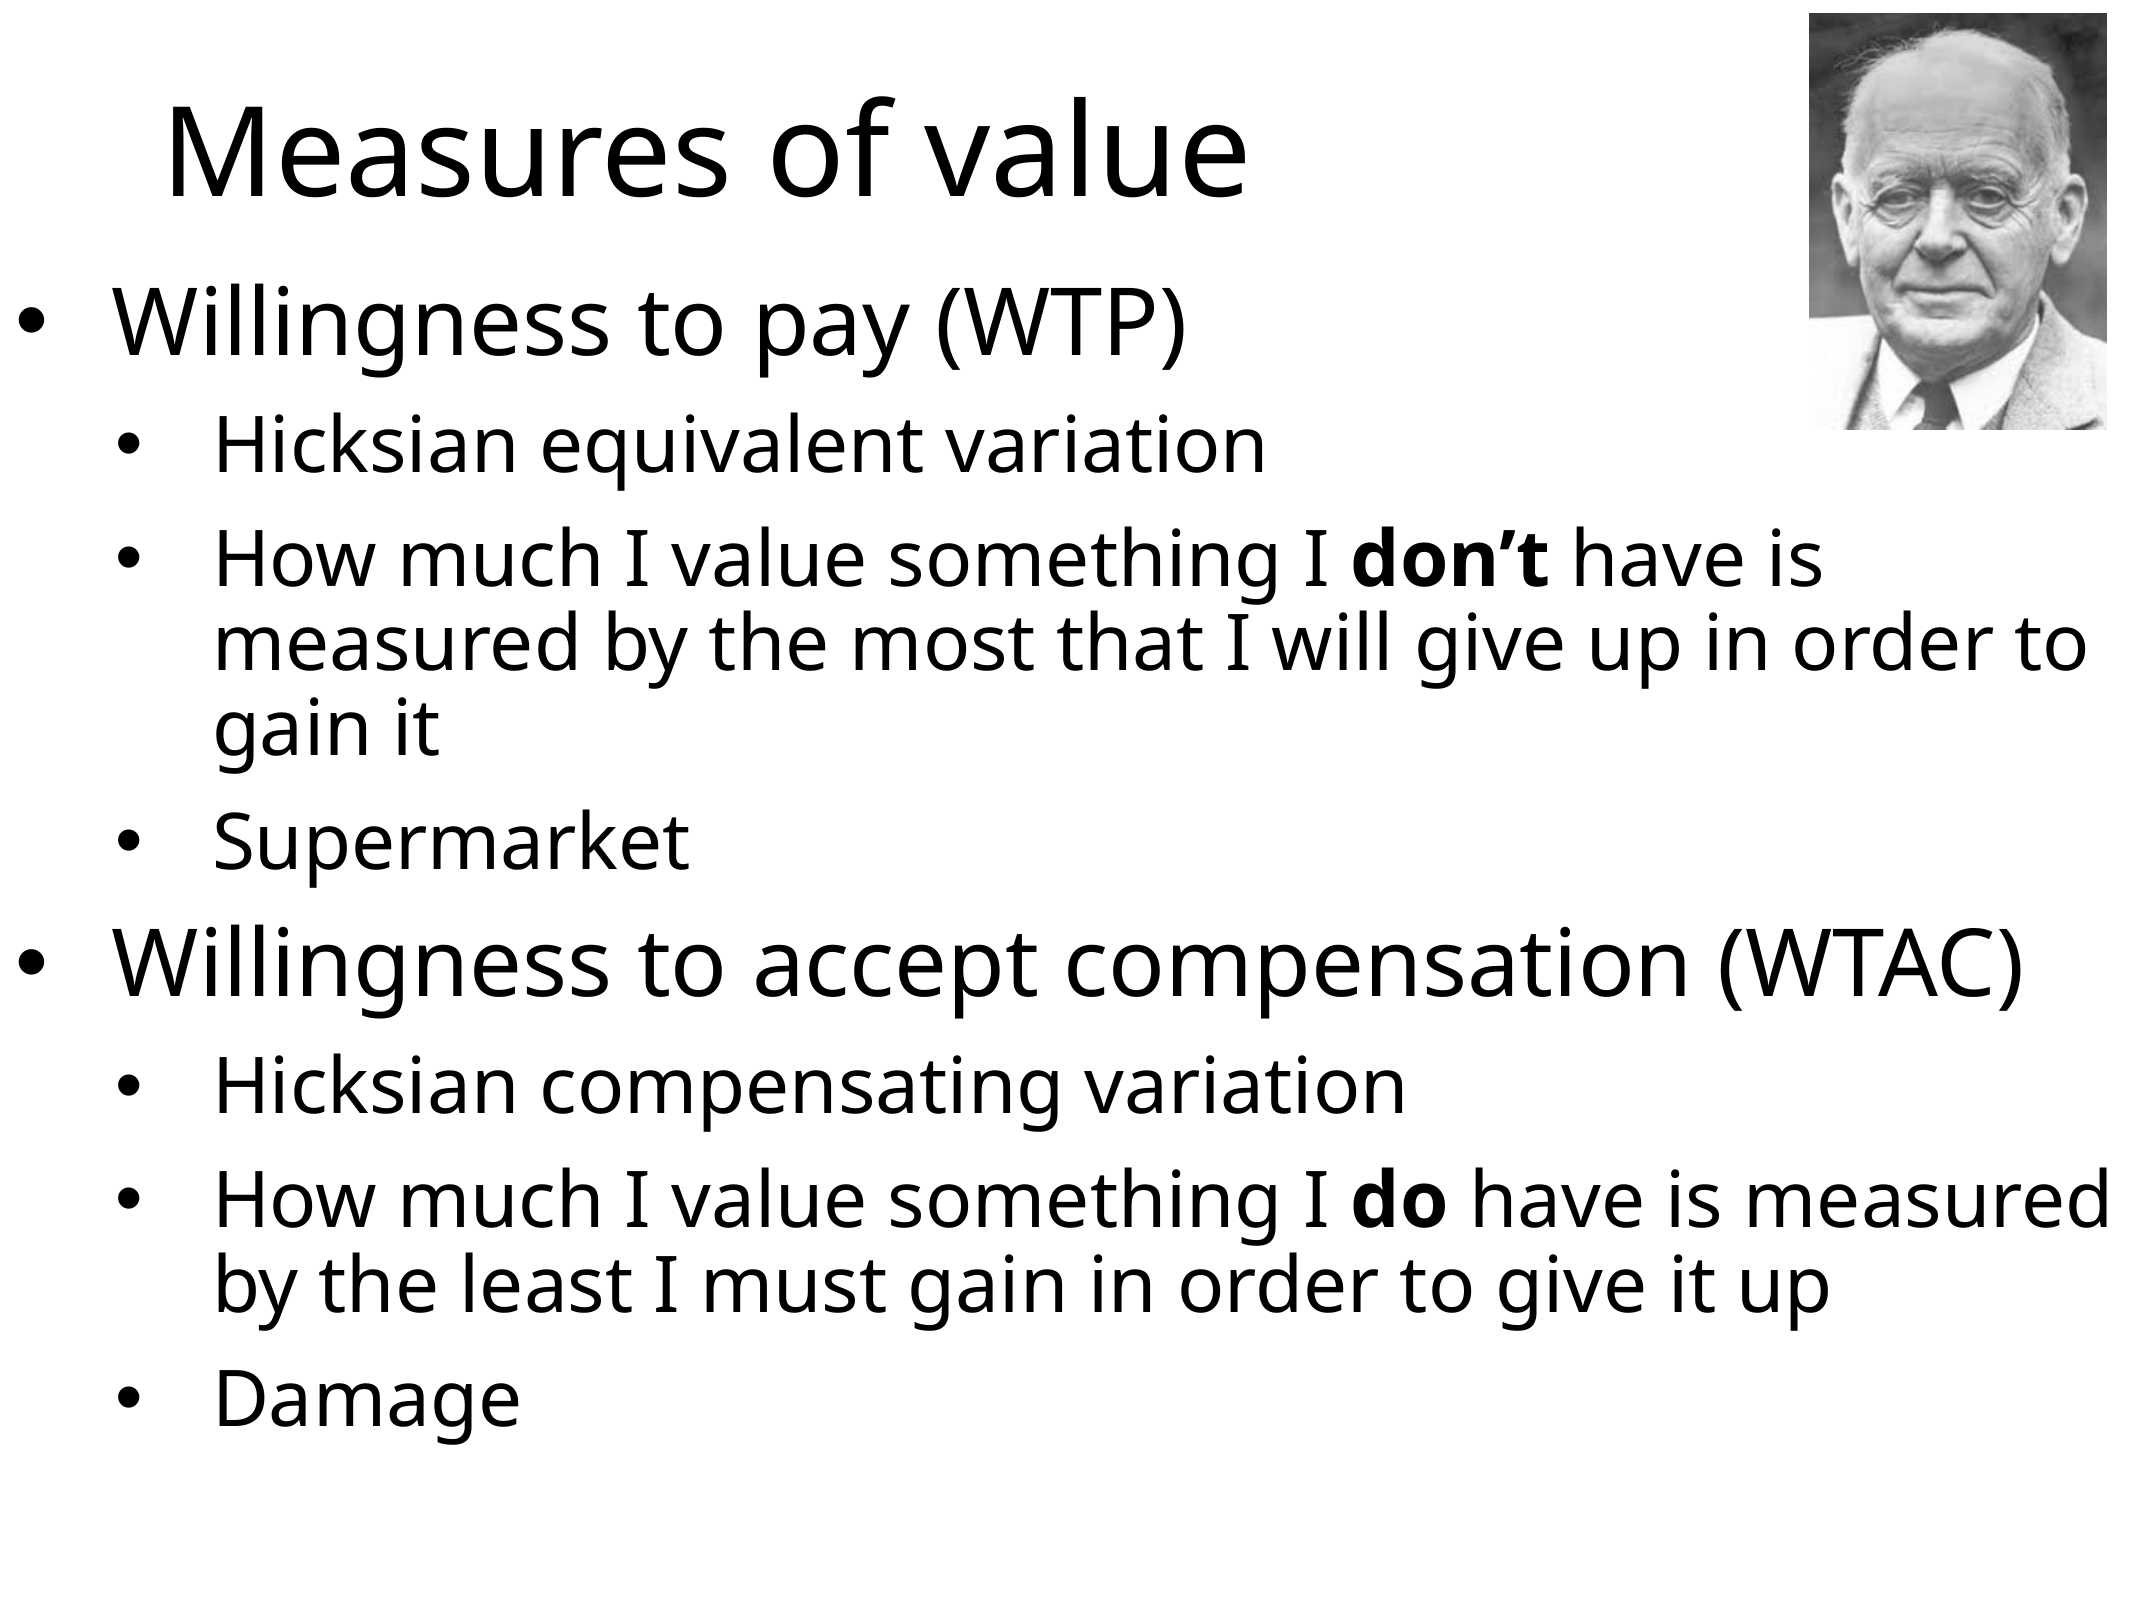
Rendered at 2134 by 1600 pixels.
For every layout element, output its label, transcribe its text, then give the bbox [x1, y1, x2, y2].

title Measures of value [146, 0, 1987, 266]
list Willingness to pay (WTP) Hicksian equivalent variation How much I value something I don’t have is measured by the most that I will give up in order to gain it Supermarket Willingness to accept compensation (WTAC) Hicksian compensating variation How much I value something I do have is measured by the least I must gain in order to give it up Damage [0, 266, 2134, 1467]
picture [1809, 13, 2107, 430]
